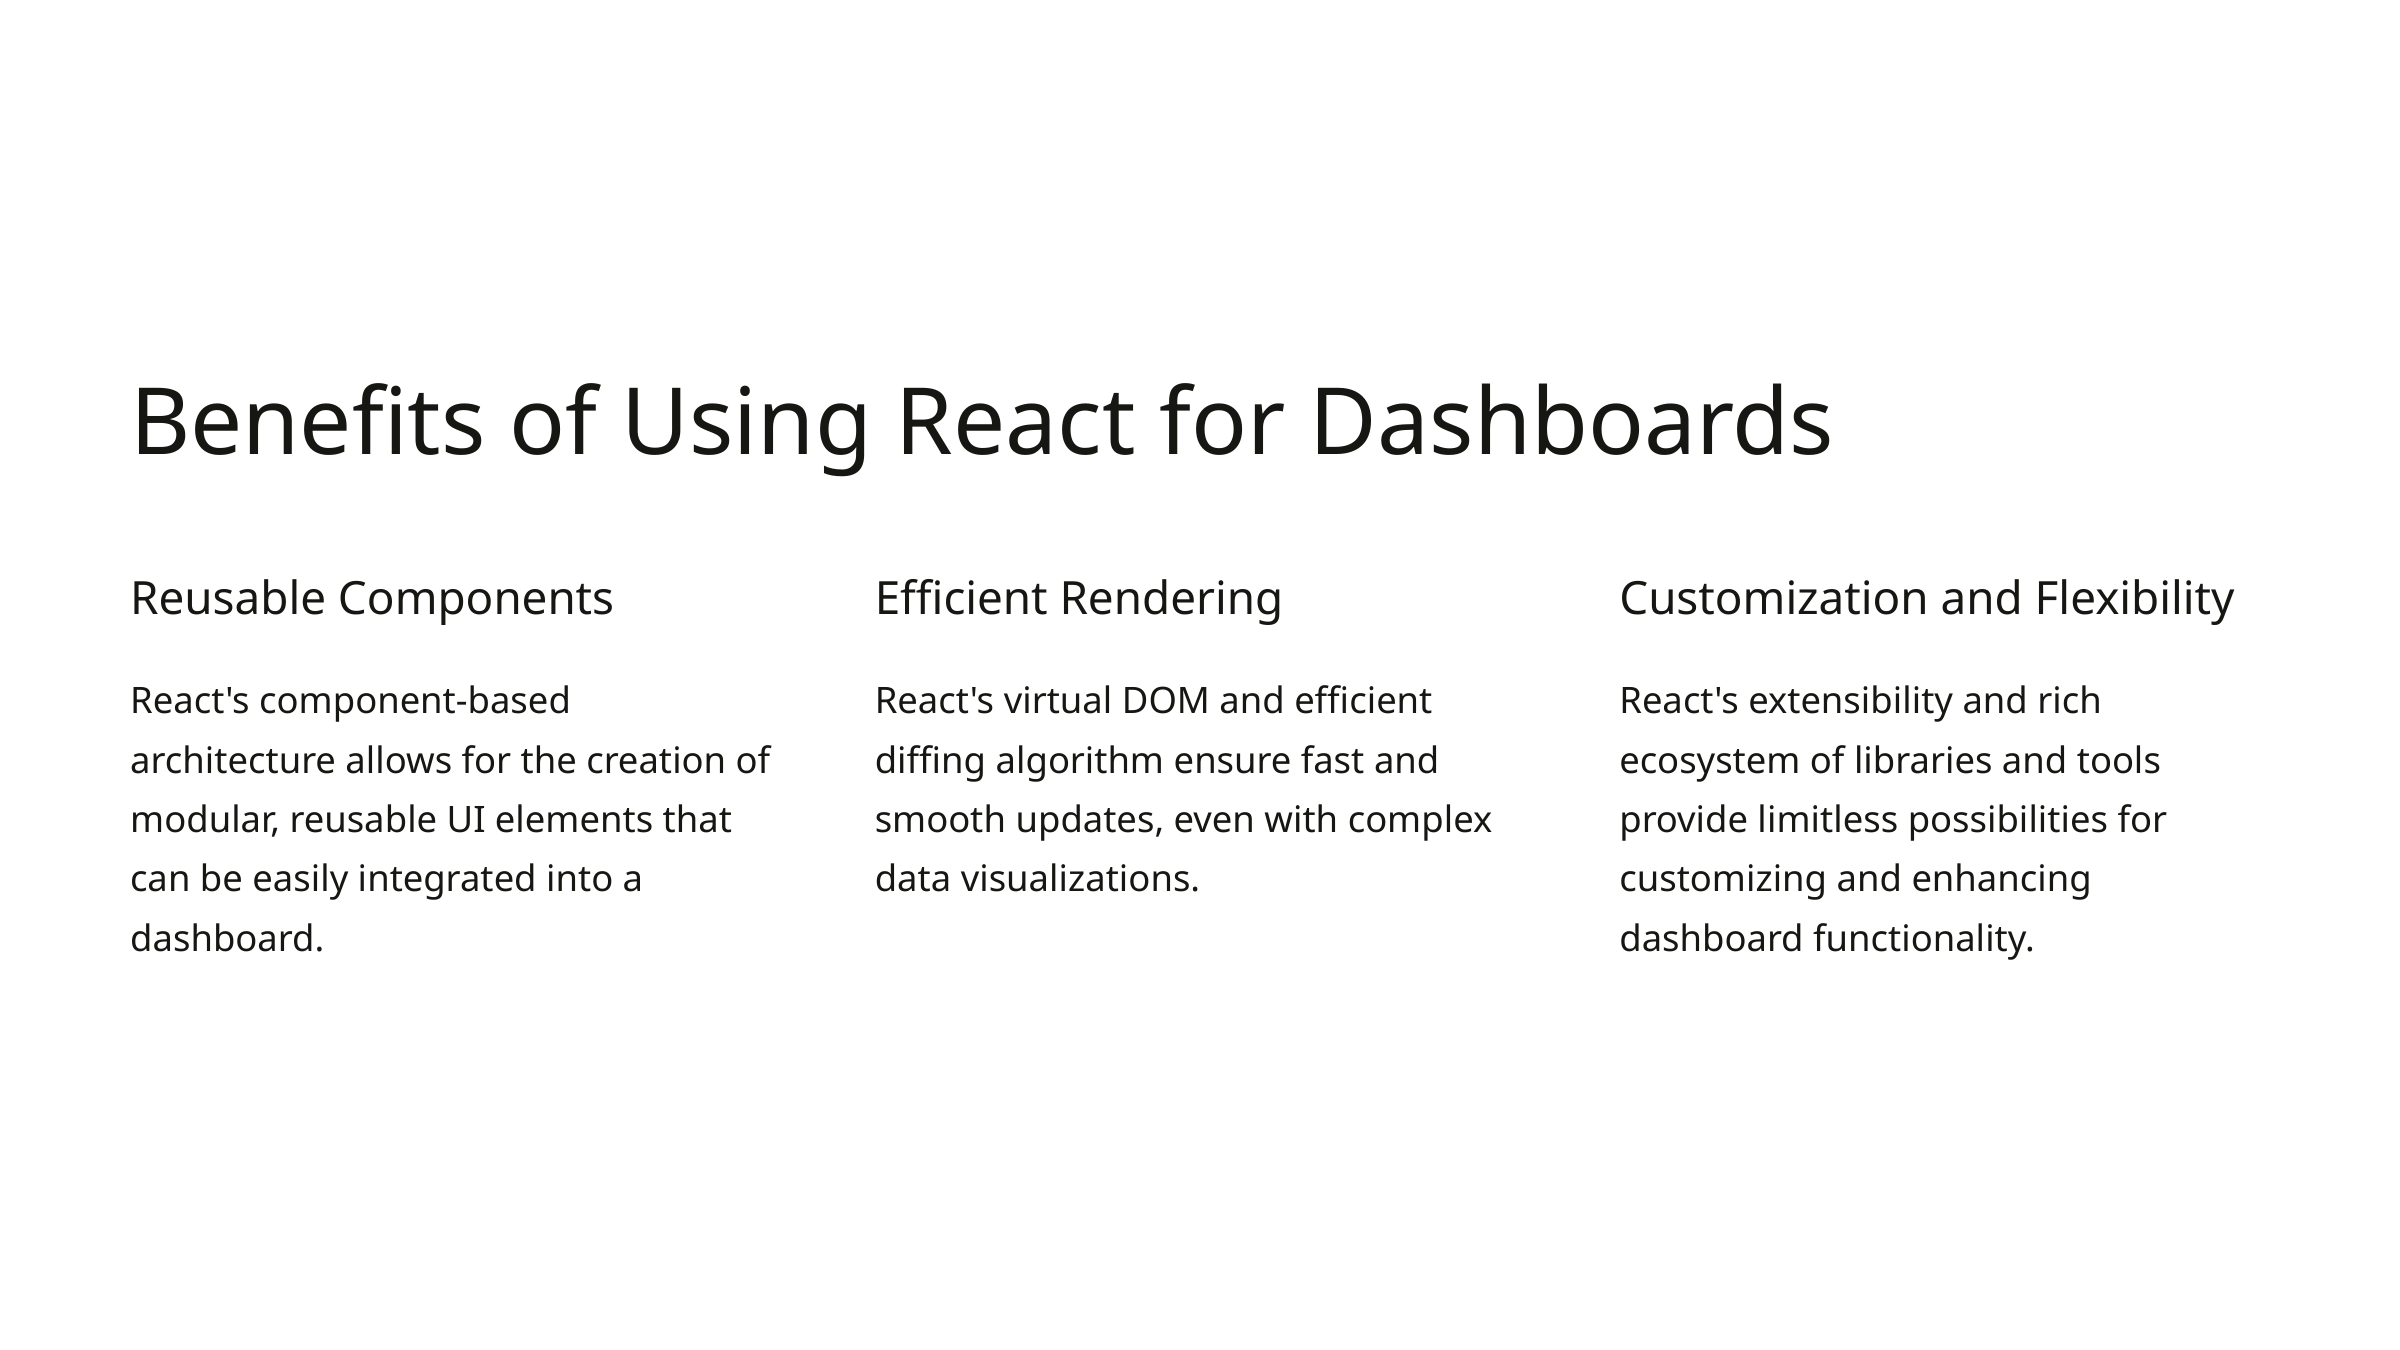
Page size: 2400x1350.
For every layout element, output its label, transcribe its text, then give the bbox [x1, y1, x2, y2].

text_box Reusable Components [130, 566, 626, 625]
text_box Benefits of Using React for Dashboards [130, 357, 1836, 474]
text_box React's virtual DOM and efficient diffing algorithm ensure fast and smooth updates, even with complex data visualizations. [874, 661, 1528, 900]
text_box Efficient Rendering [874, 566, 1340, 625]
text_box React's component-based architecture allows for the creation of modular, reusable UI elements that can be easily integrated into a dashboard. [130, 661, 783, 960]
text_box Customization and Flexibility [1619, 566, 2249, 625]
text_box React's extensibility and rich ecosystem of libraries and tools provide limitless possibilities for customizing and enhancing dashboard functionality. [1619, 661, 2272, 960]
